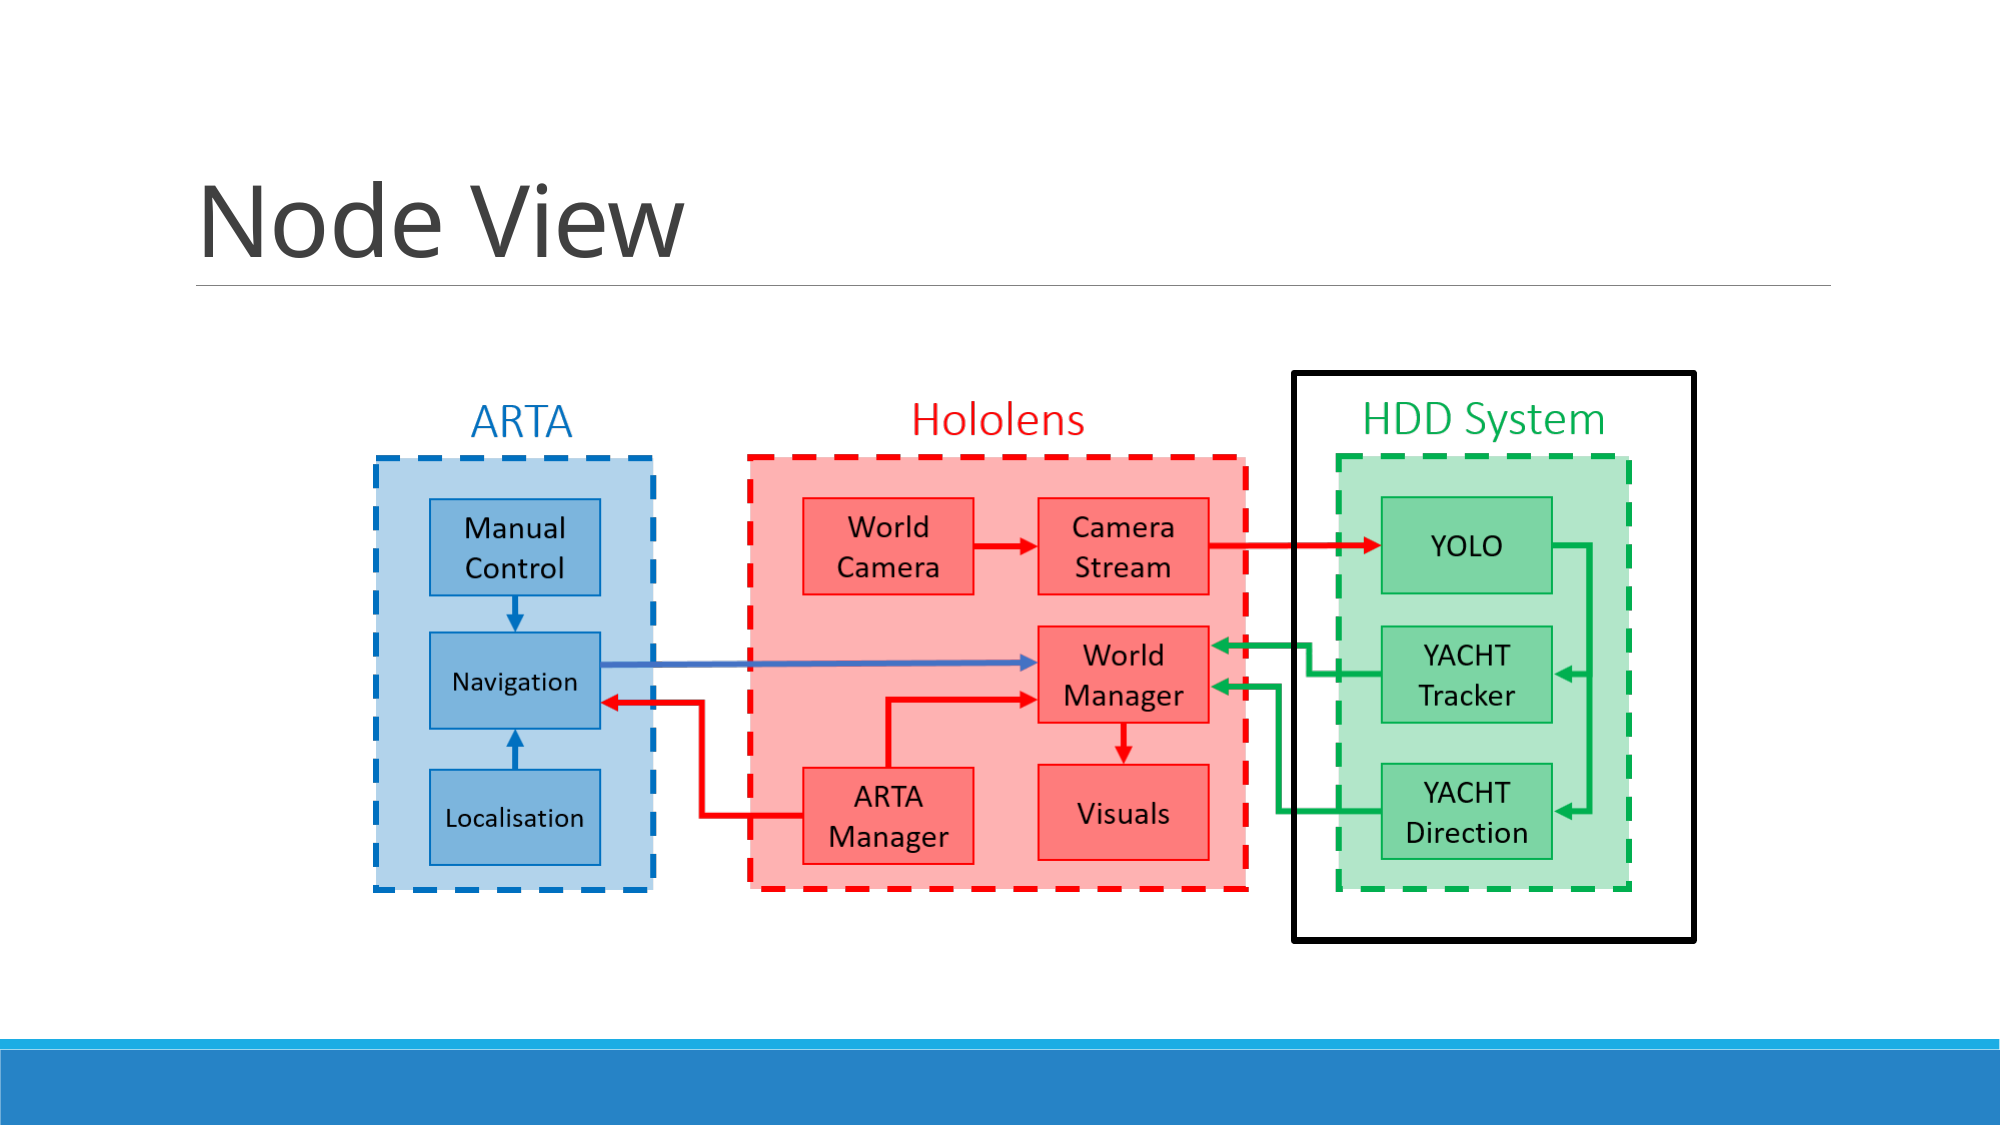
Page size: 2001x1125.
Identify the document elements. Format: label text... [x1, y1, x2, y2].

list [372, 372, 1638, 894]
title Node View [180, 47, 1830, 285]
text_box [1292, 372, 1695, 942]
